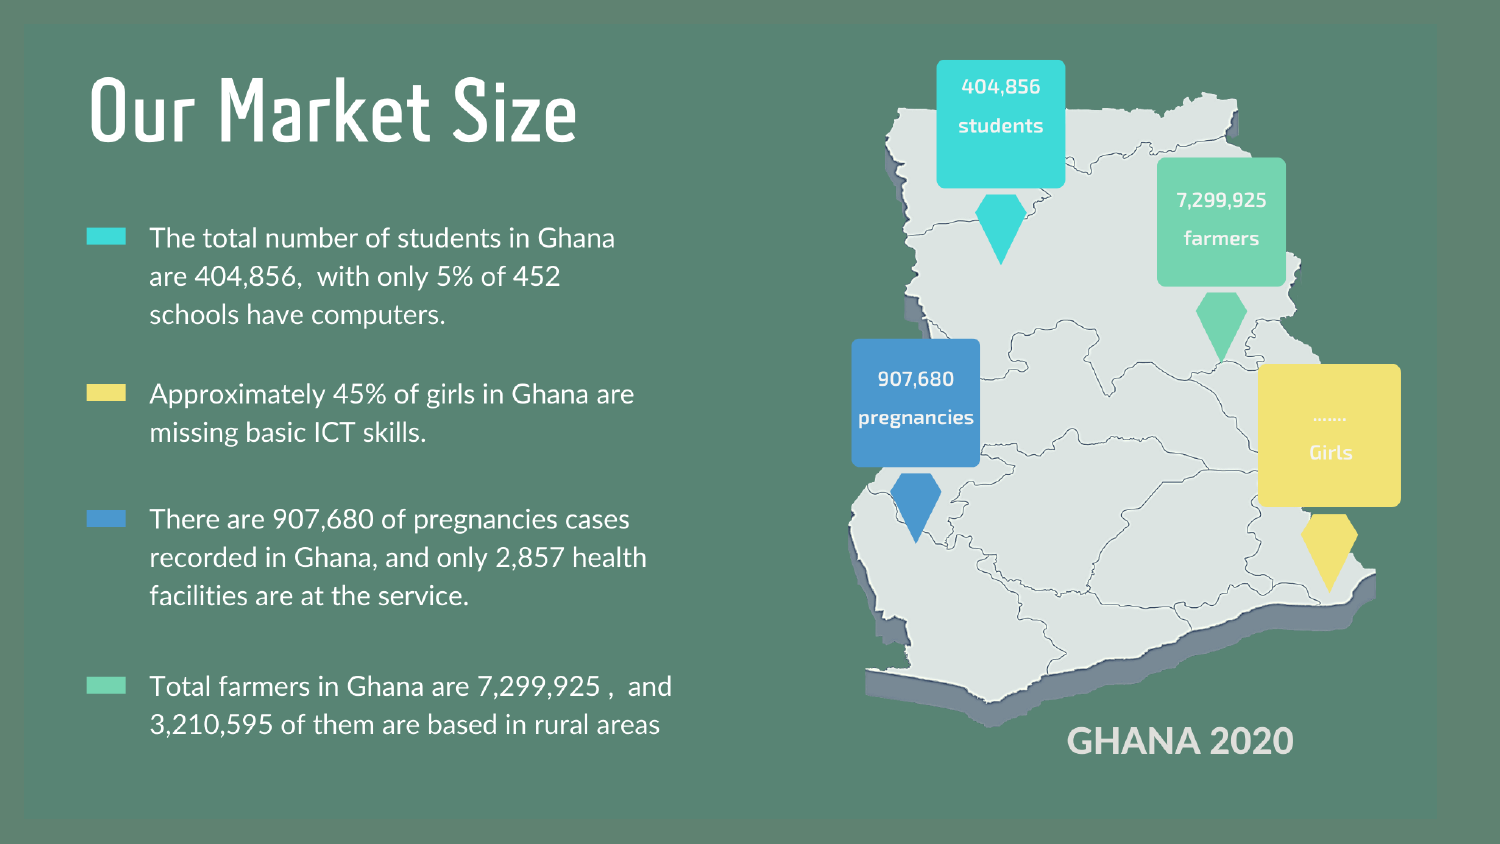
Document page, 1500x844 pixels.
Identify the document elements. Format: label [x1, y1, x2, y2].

picture [24, 24, 1437, 819]
